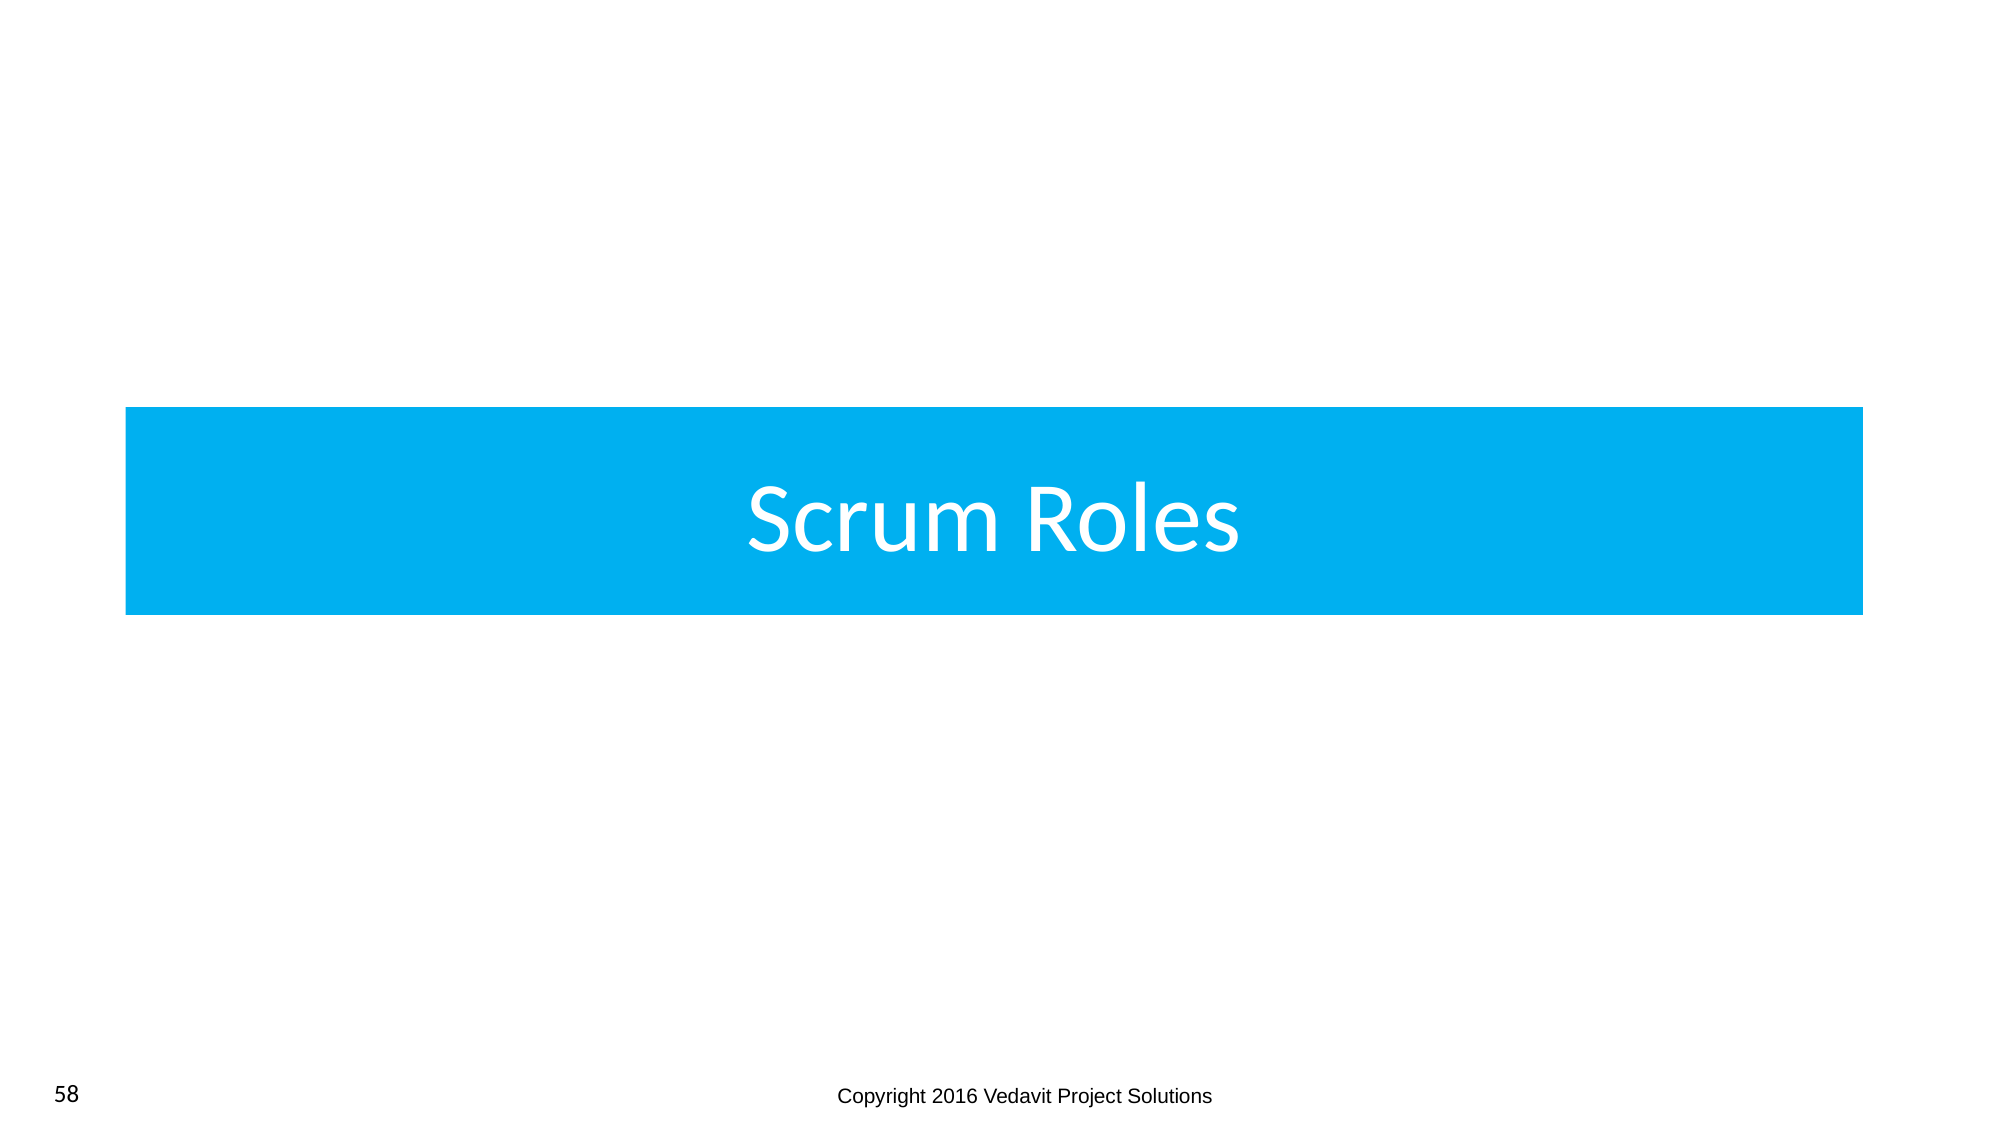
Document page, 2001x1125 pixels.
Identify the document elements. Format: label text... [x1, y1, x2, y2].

slide_number 58 [0, 1062, 134, 1123]
title Scrum Roles [125, 407, 1863, 615]
